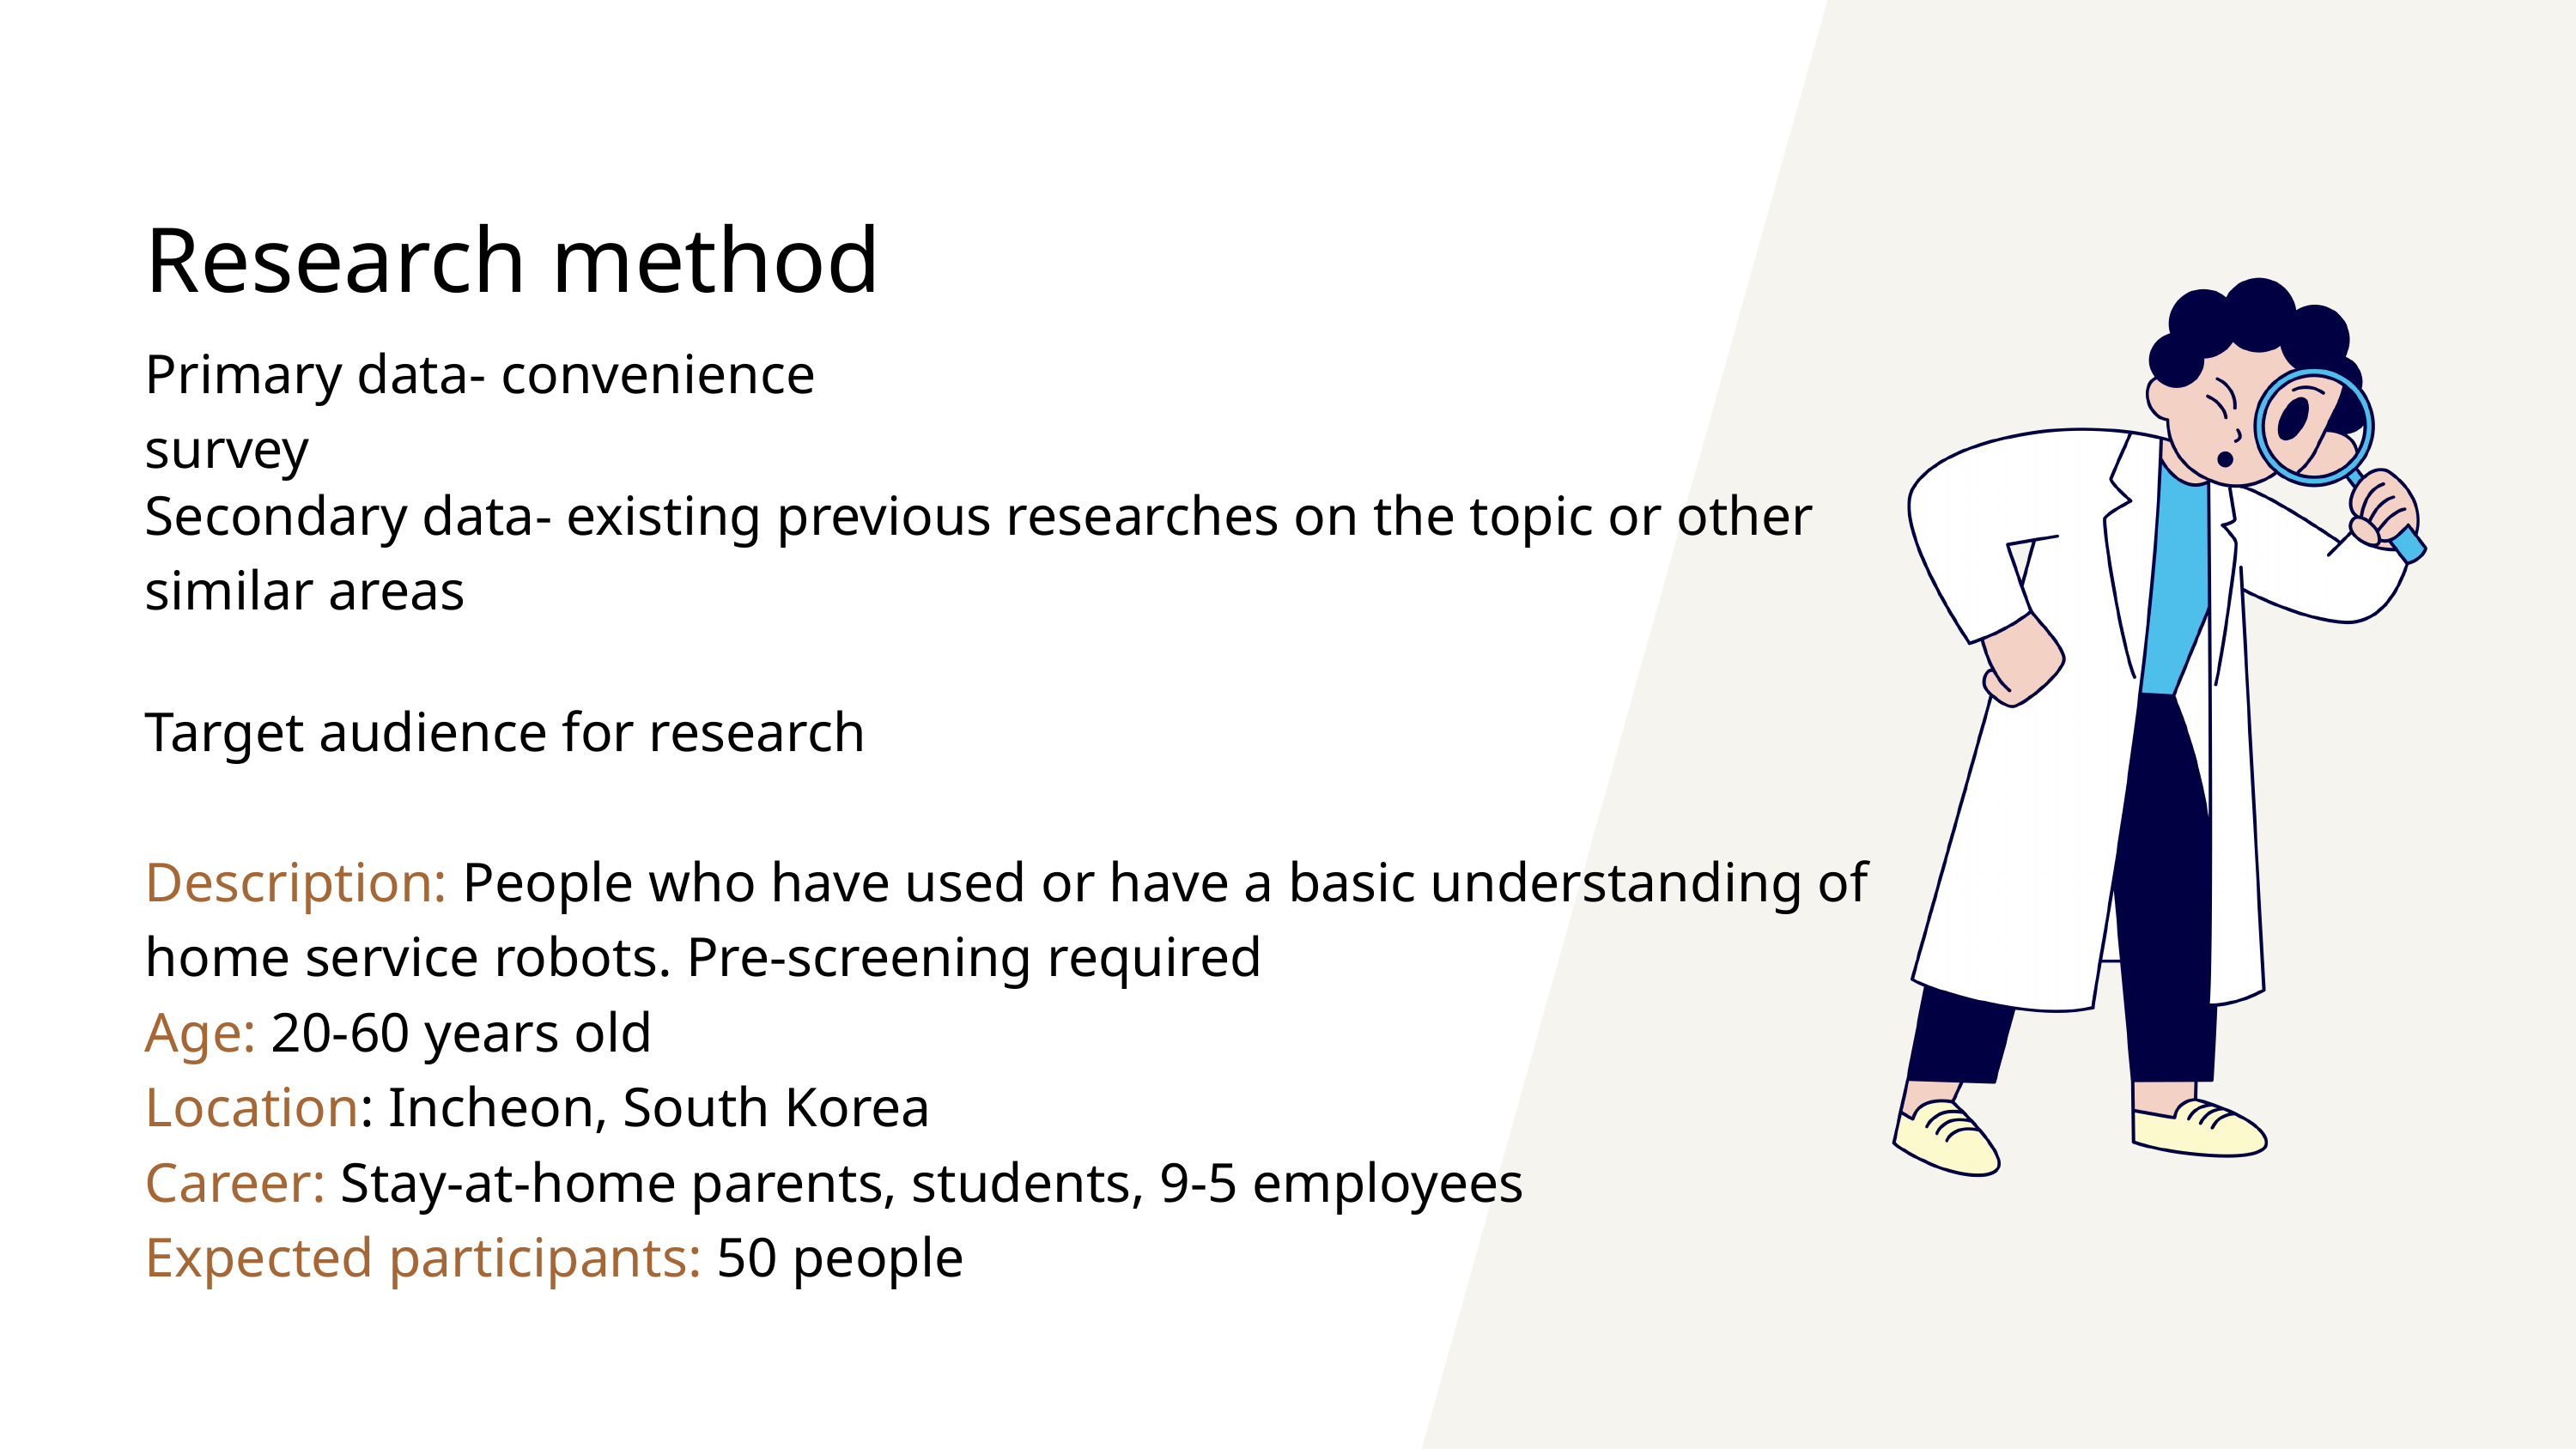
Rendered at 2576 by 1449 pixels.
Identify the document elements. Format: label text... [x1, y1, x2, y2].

picture [1887, 270, 2427, 1178]
text_box Secondary data- existing previous researches on the topic or other similar areas [144, 470, 1610, 621]
text_box Research method [144, 197, 1096, 311]
text_box Target audience for research Description: People who have used or have a basic understanding of home service robots. Pre-screening required Age: 20-60 years old Location: Incheon, South Korea Career: Stay-at-home parents, students, 9-5 employees Expected participants: 50 people [144, 687, 1610, 1363]
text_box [1614, 0, 2576, 1449]
text_box Primary data- convenience survey [144, 329, 907, 470]
